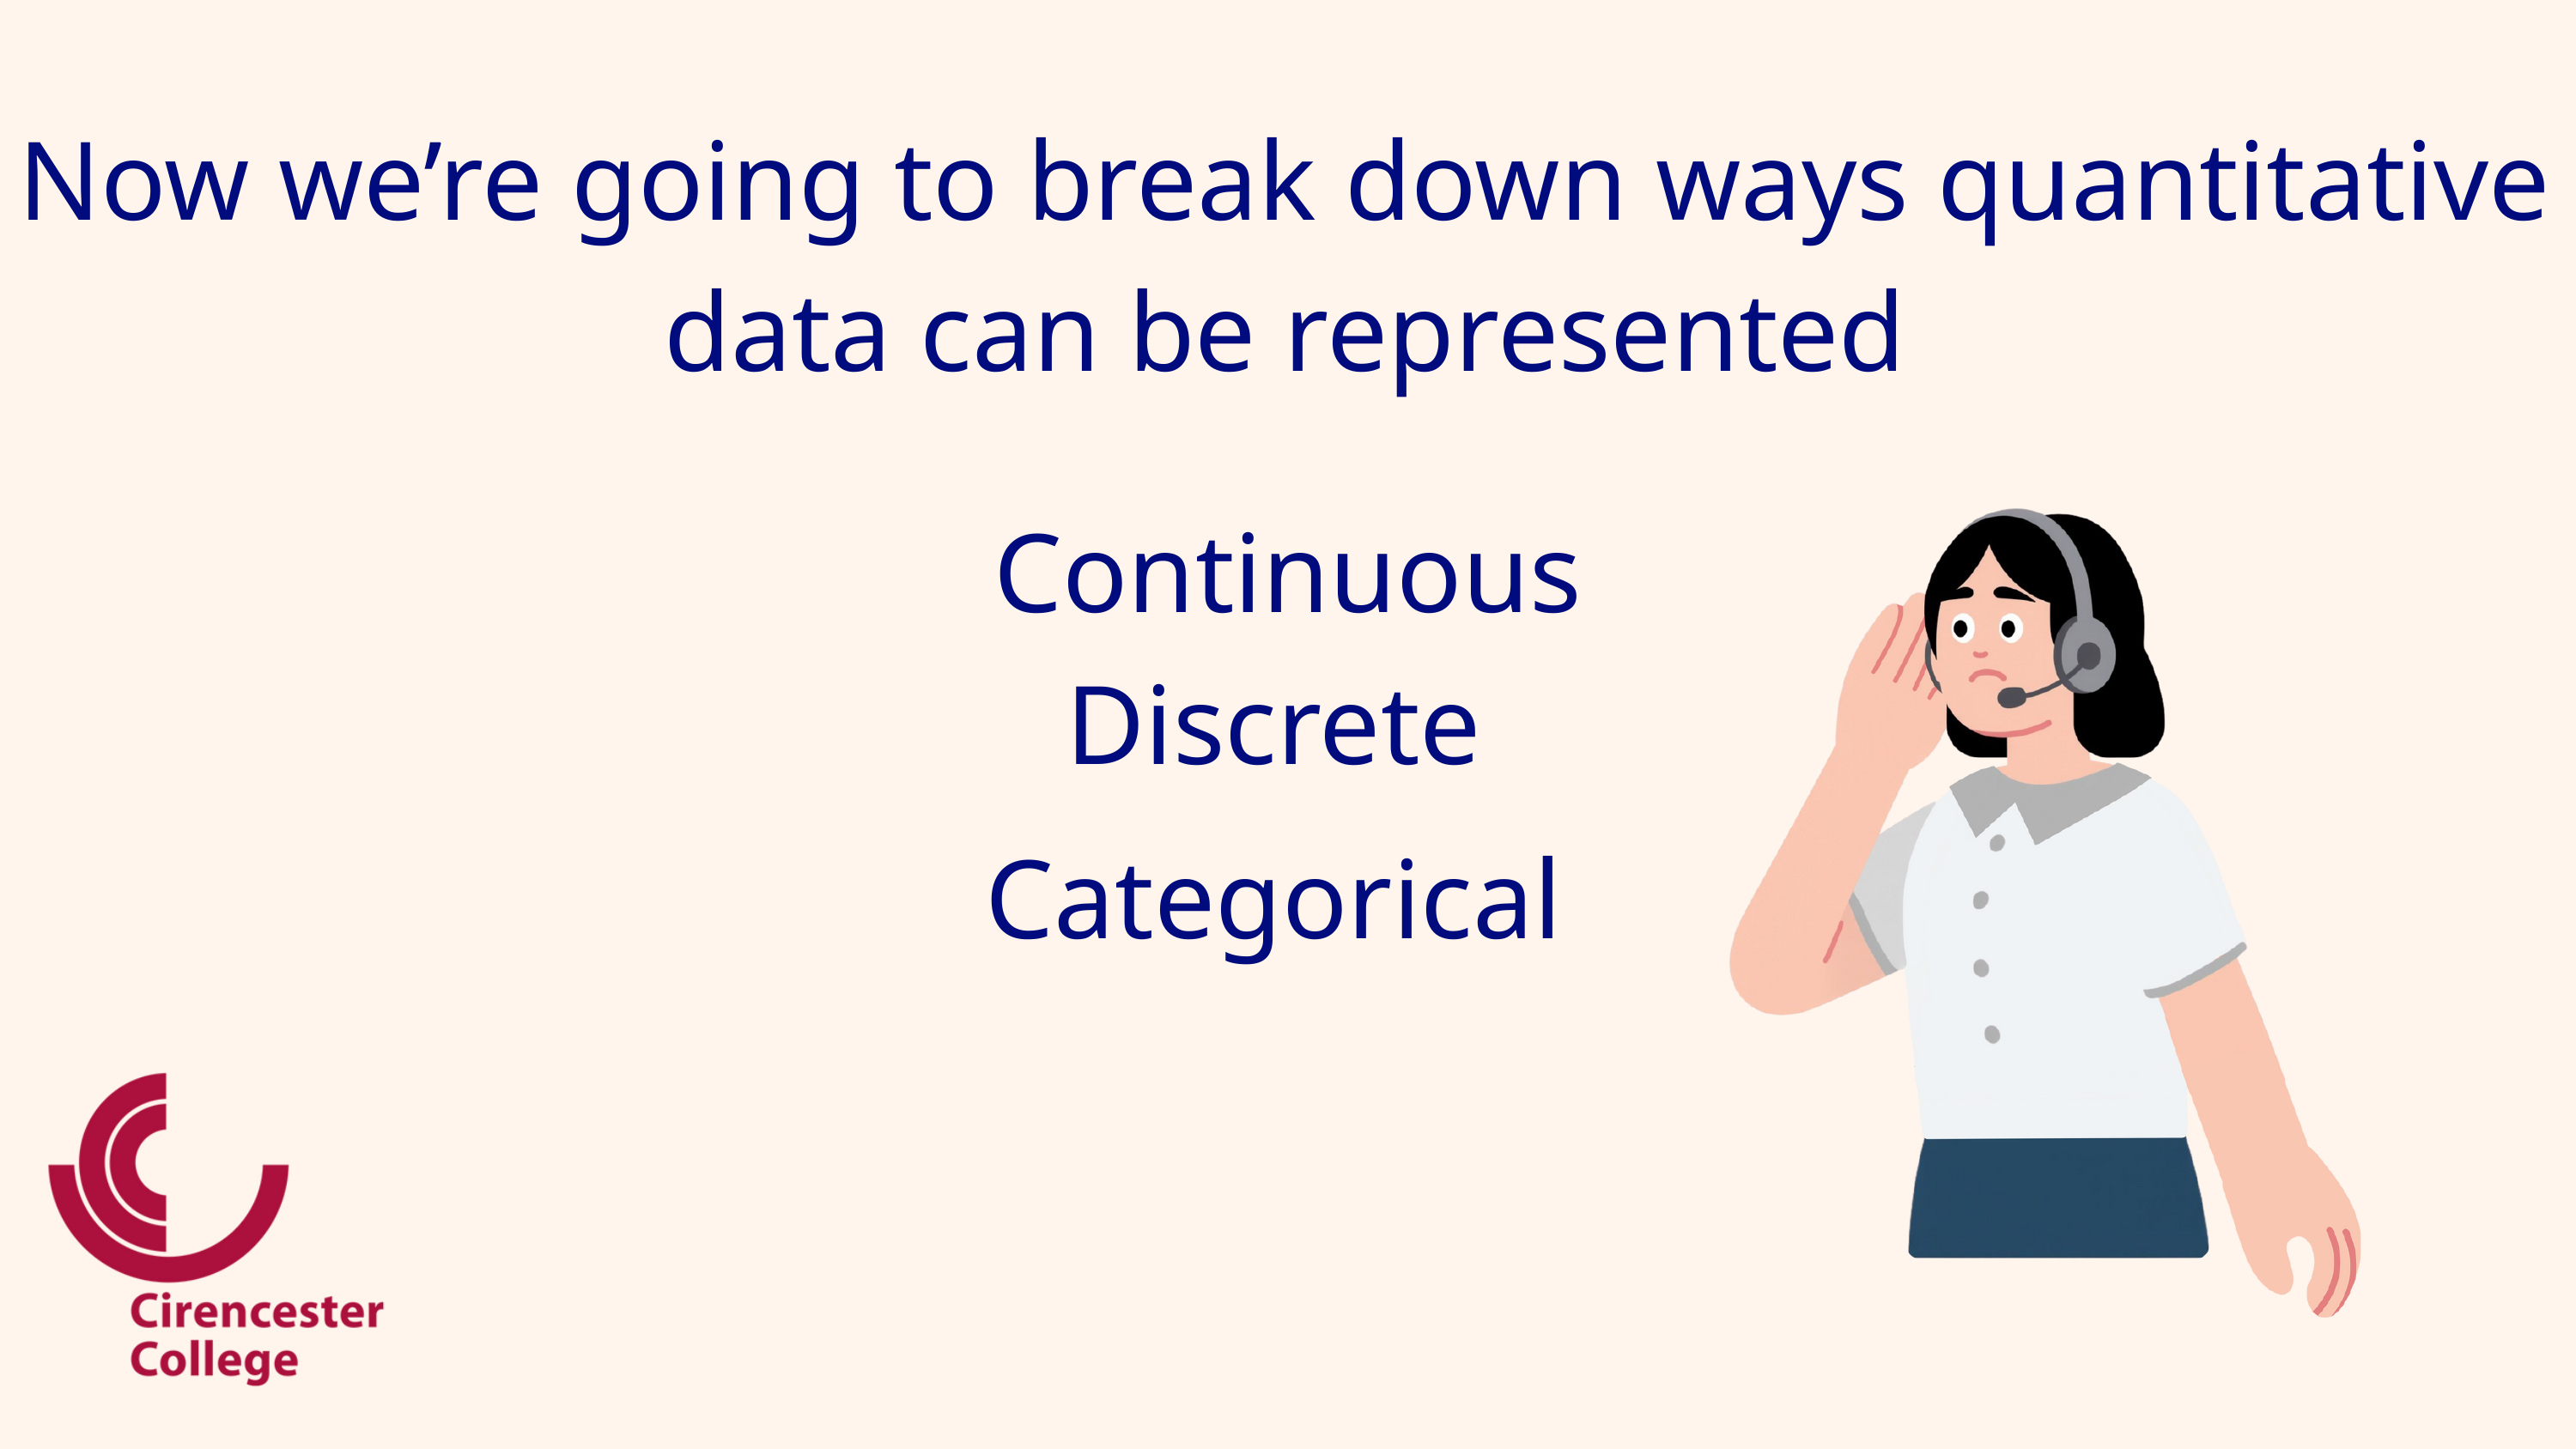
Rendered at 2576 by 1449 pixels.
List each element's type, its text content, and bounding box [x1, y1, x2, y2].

text_box [1728, 507, 2361, 1318]
text_box Continuous [972, 482, 1604, 635]
text_box Categorical [933, 808, 1614, 961]
text_box [34, 1049, 398, 1413]
text_box Now we’re going to break down ways quantitative data can be represented [0, 89, 2573, 394]
text_box Discrete [1024, 635, 1523, 787]
